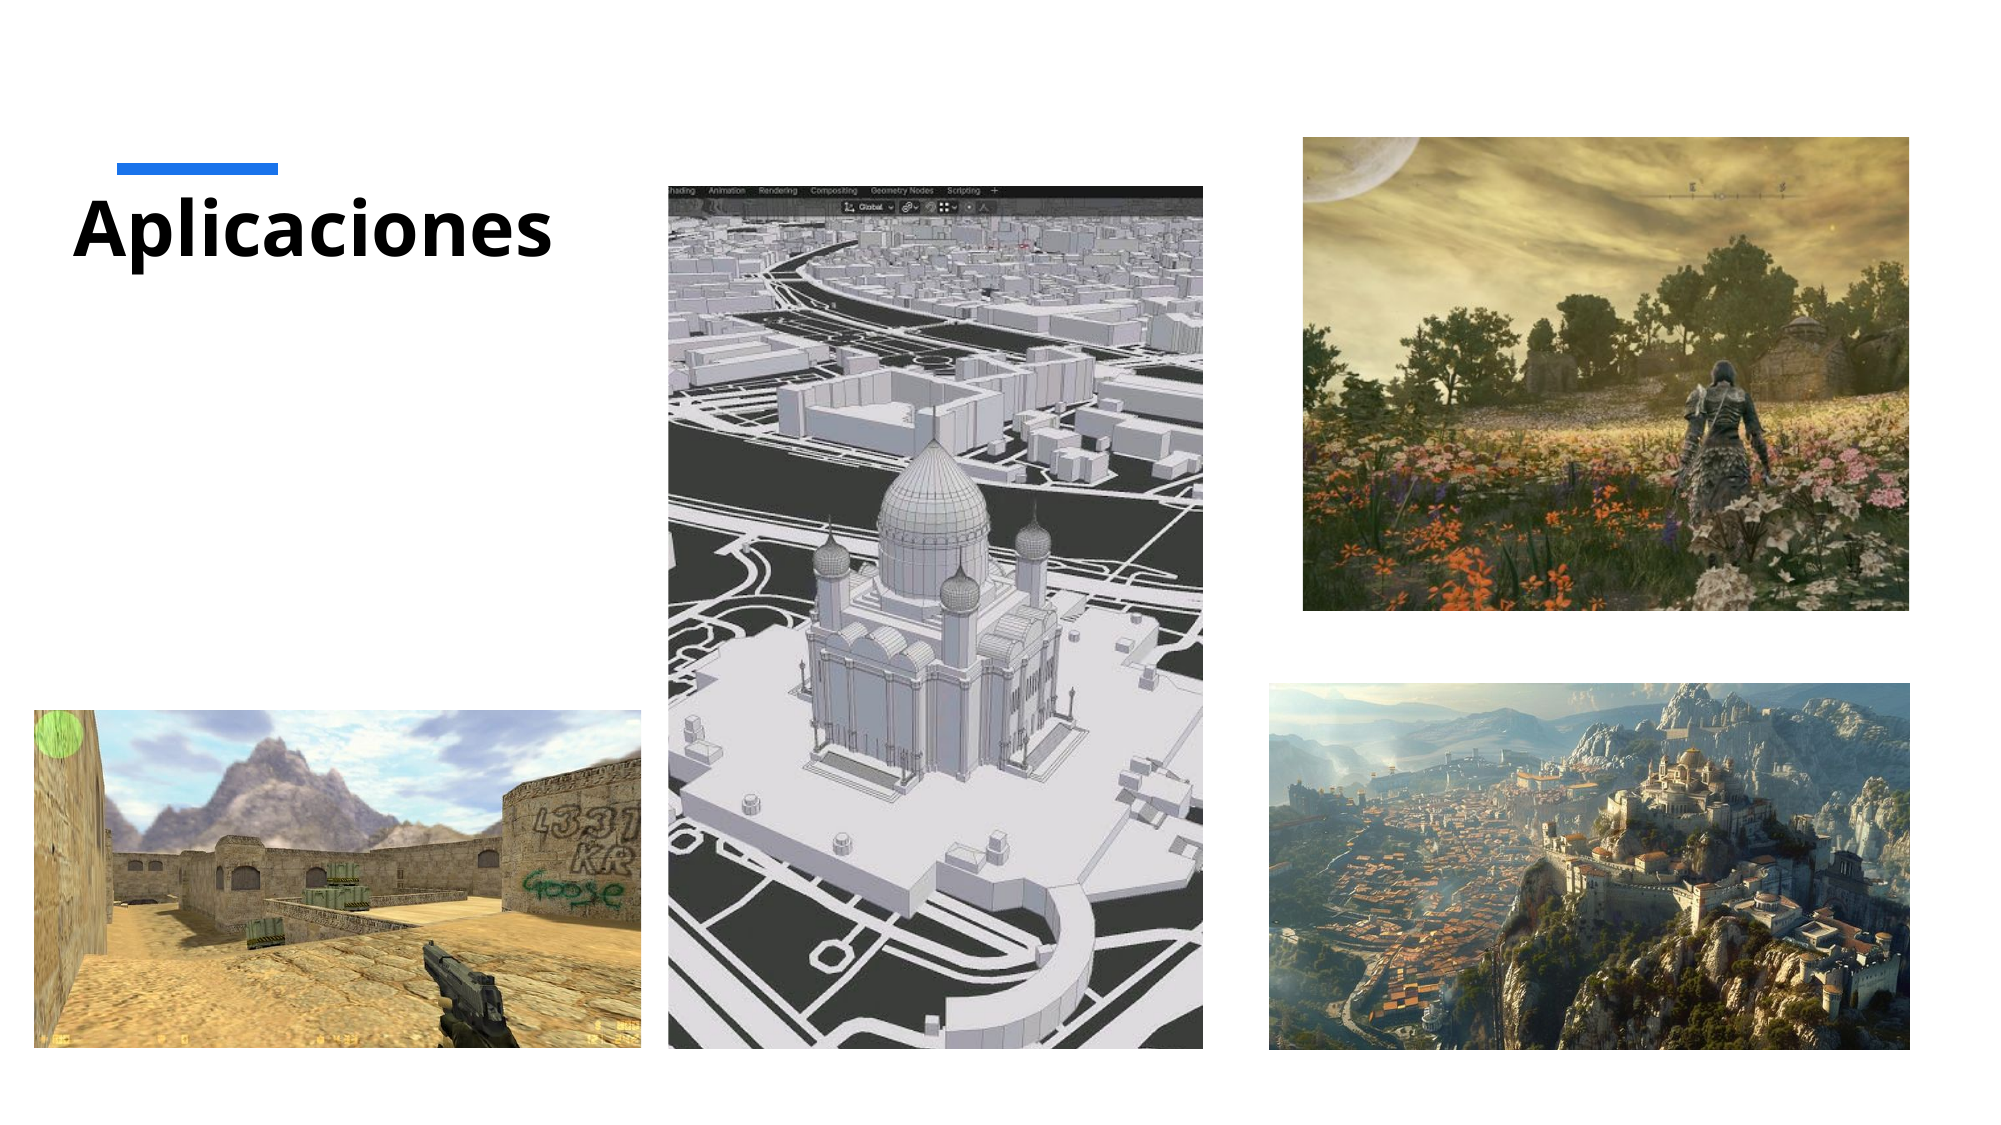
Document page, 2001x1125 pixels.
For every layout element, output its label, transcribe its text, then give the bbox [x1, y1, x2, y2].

picture [668, 177, 1205, 1049]
picture [1269, 683, 1910, 1050]
title Aplicaciones [0, 0, 748, 281]
picture [25, 710, 642, 1049]
picture [1302, 137, 1910, 613]
